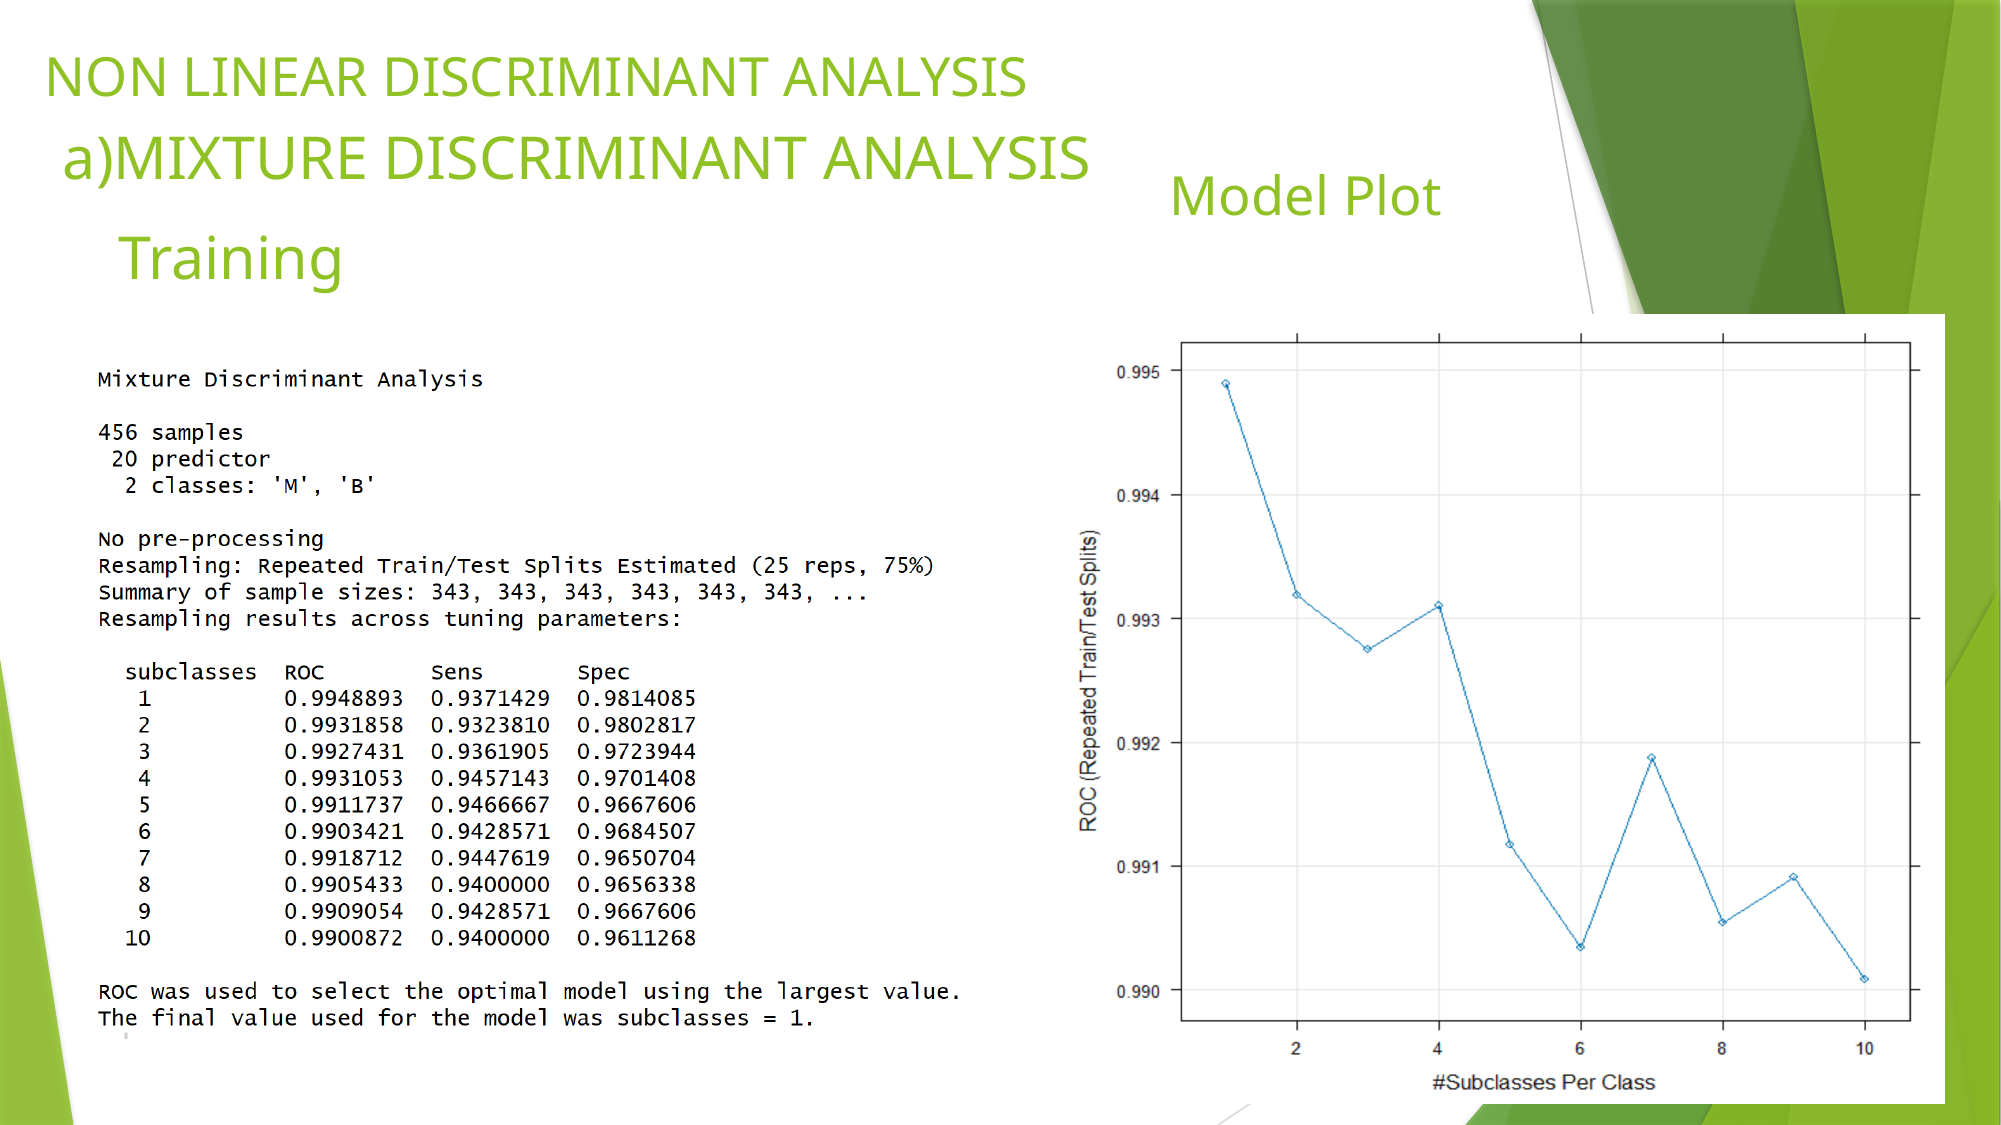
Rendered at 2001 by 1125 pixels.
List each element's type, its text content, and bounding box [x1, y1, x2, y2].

picture [1061, 314, 1945, 1105]
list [87, 366, 983, 1040]
text_box Training [103, 213, 416, 301]
title a)MIXTURE DISCRIMINANT ANALYSIS [47, 113, 1138, 201]
text_box Model Plot [1154, 153, 1475, 236]
text_box NON LINEAR DISCRIMINANT ANALYSIS [29, 35, 1086, 154]
